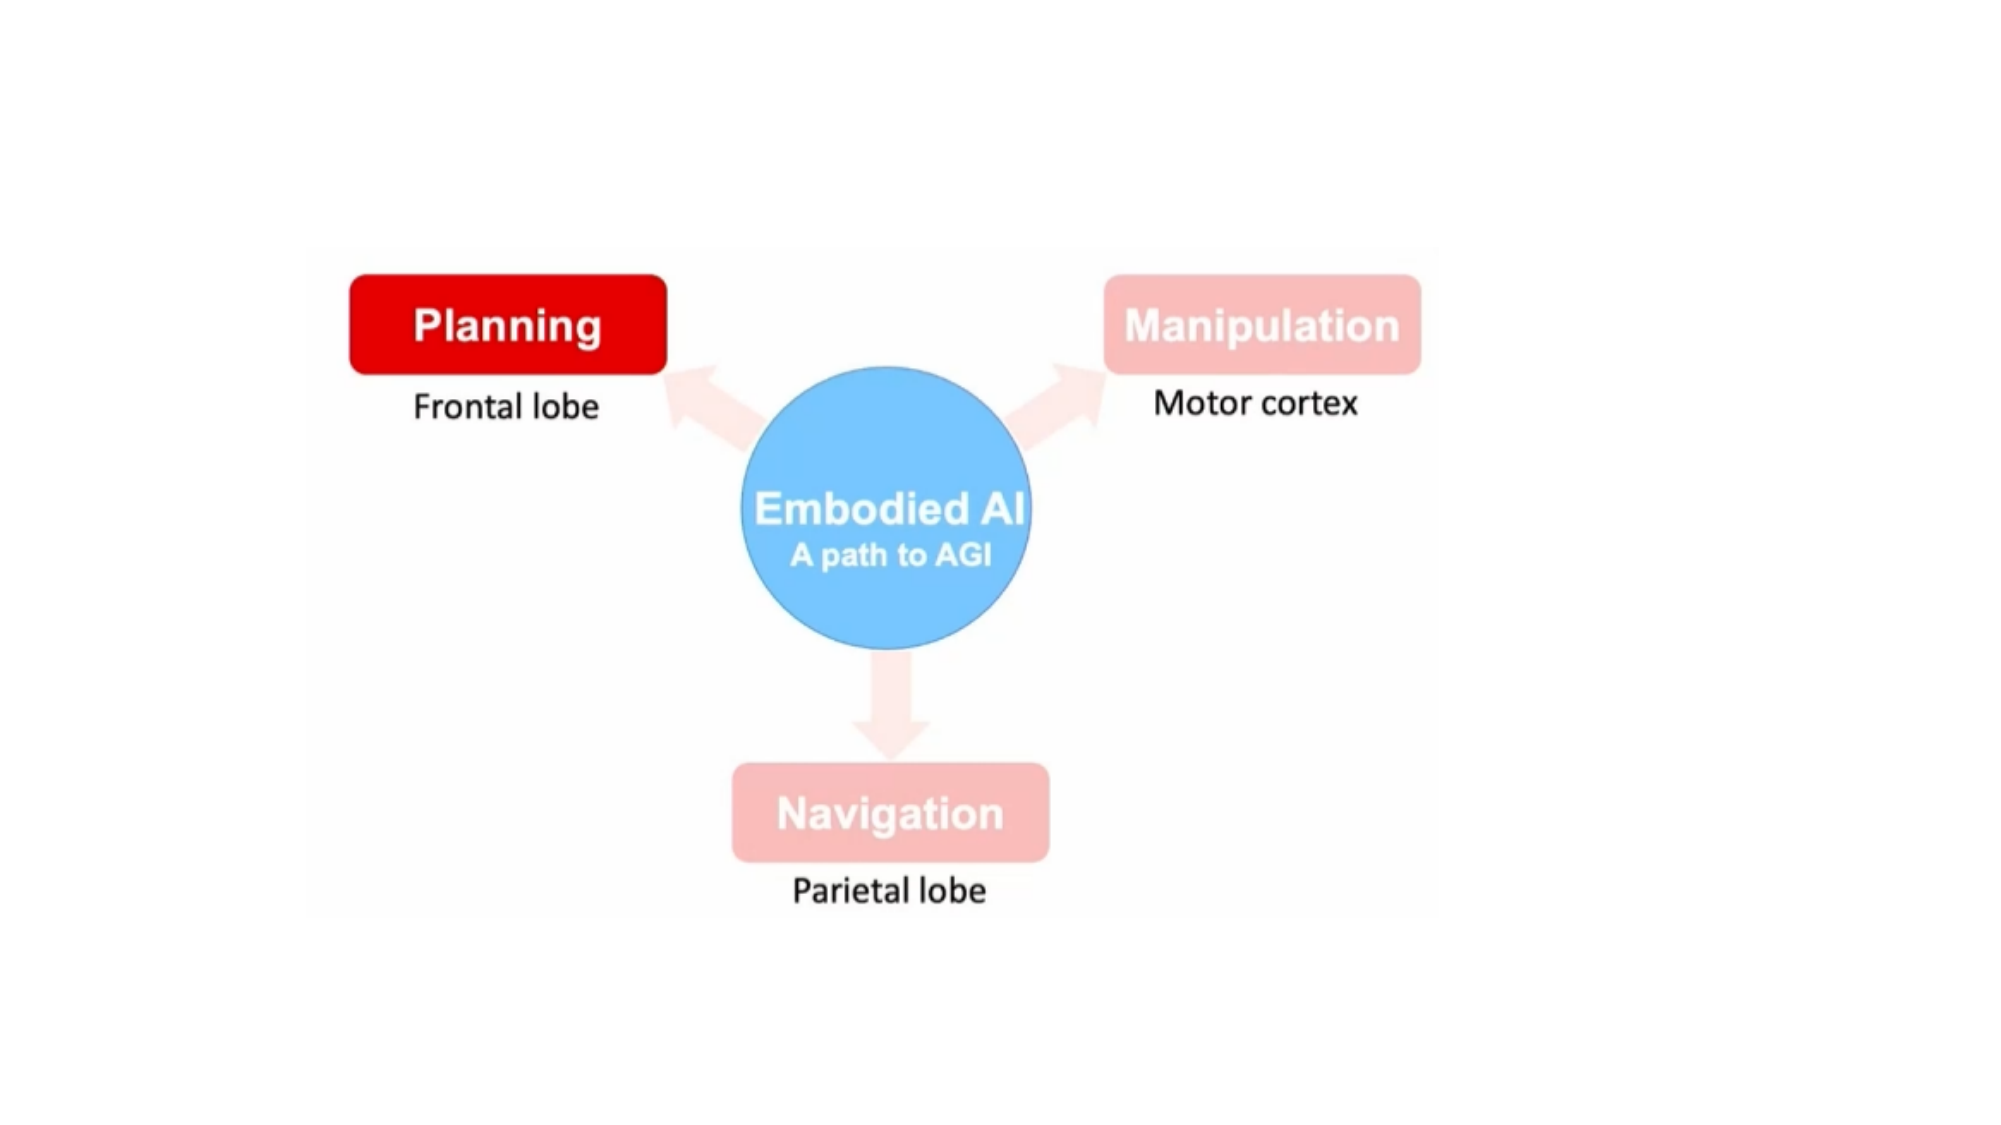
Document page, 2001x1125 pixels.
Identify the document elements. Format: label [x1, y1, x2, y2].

list [306, 246, 1439, 919]
